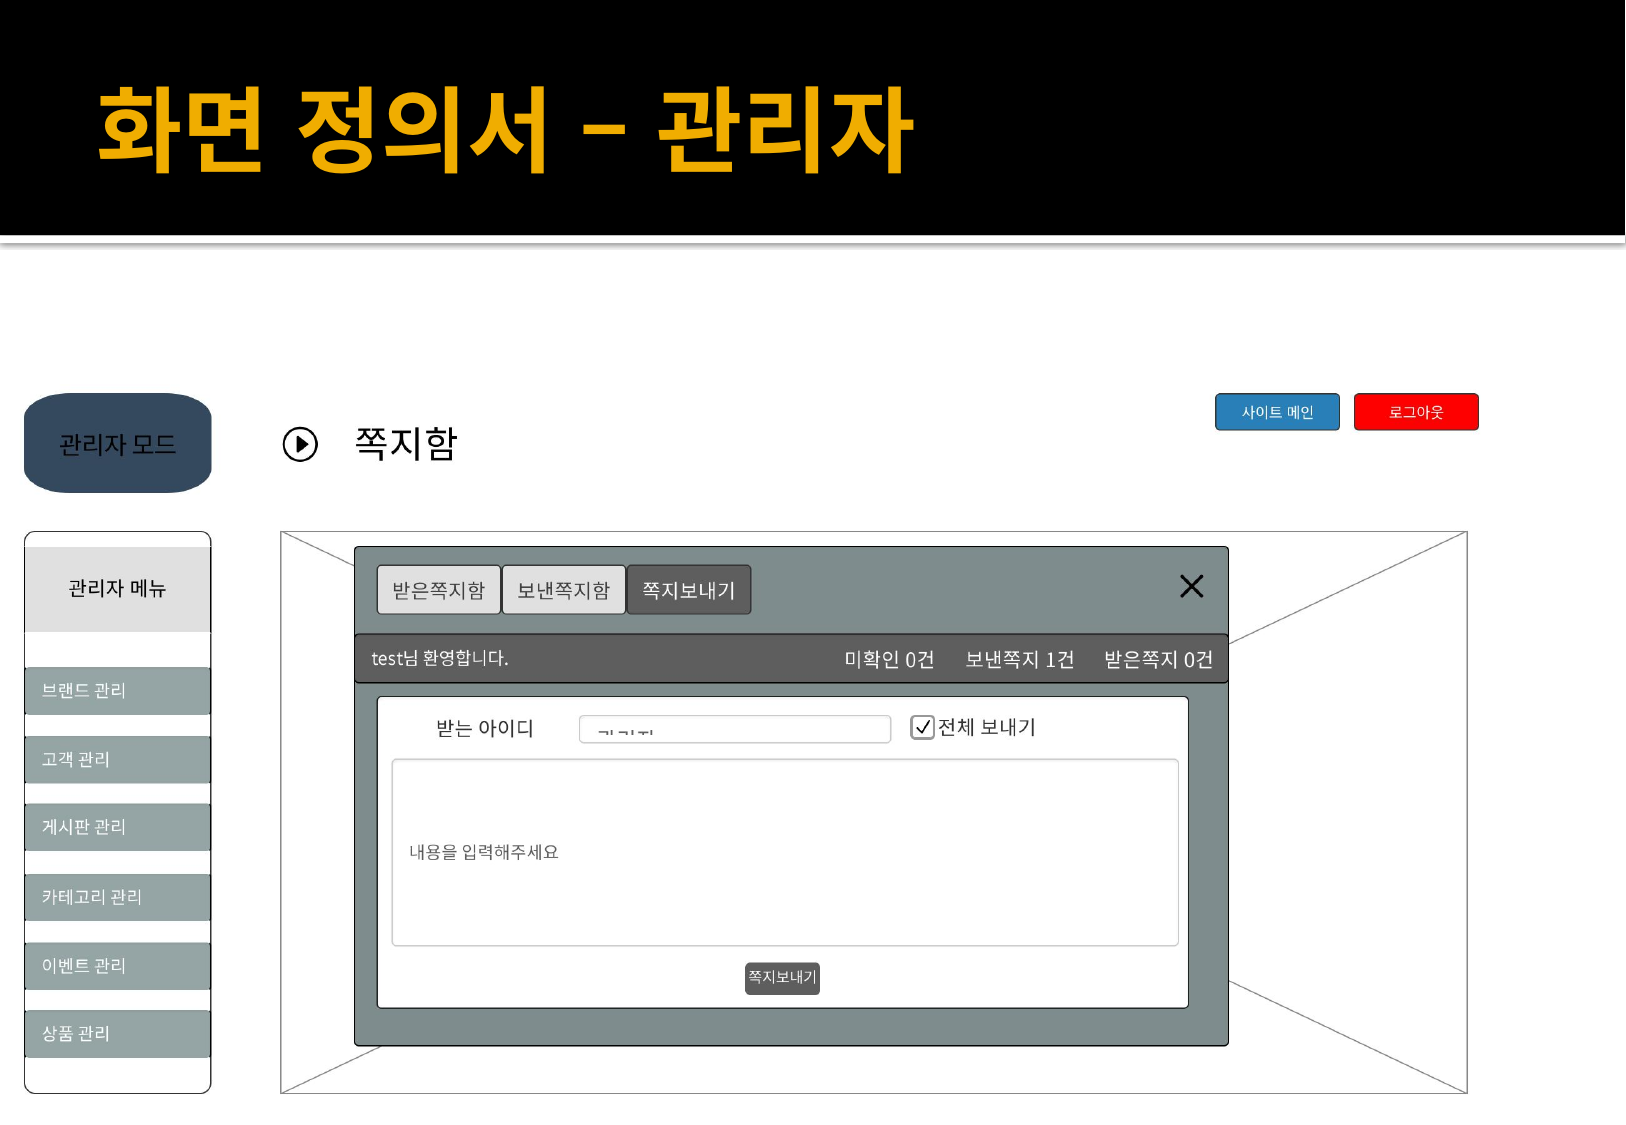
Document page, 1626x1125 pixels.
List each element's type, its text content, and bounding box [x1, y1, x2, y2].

title 화면 정의서 – 관리자 [81, 24, 1544, 231]
picture [0, 374, 1500, 1125]
